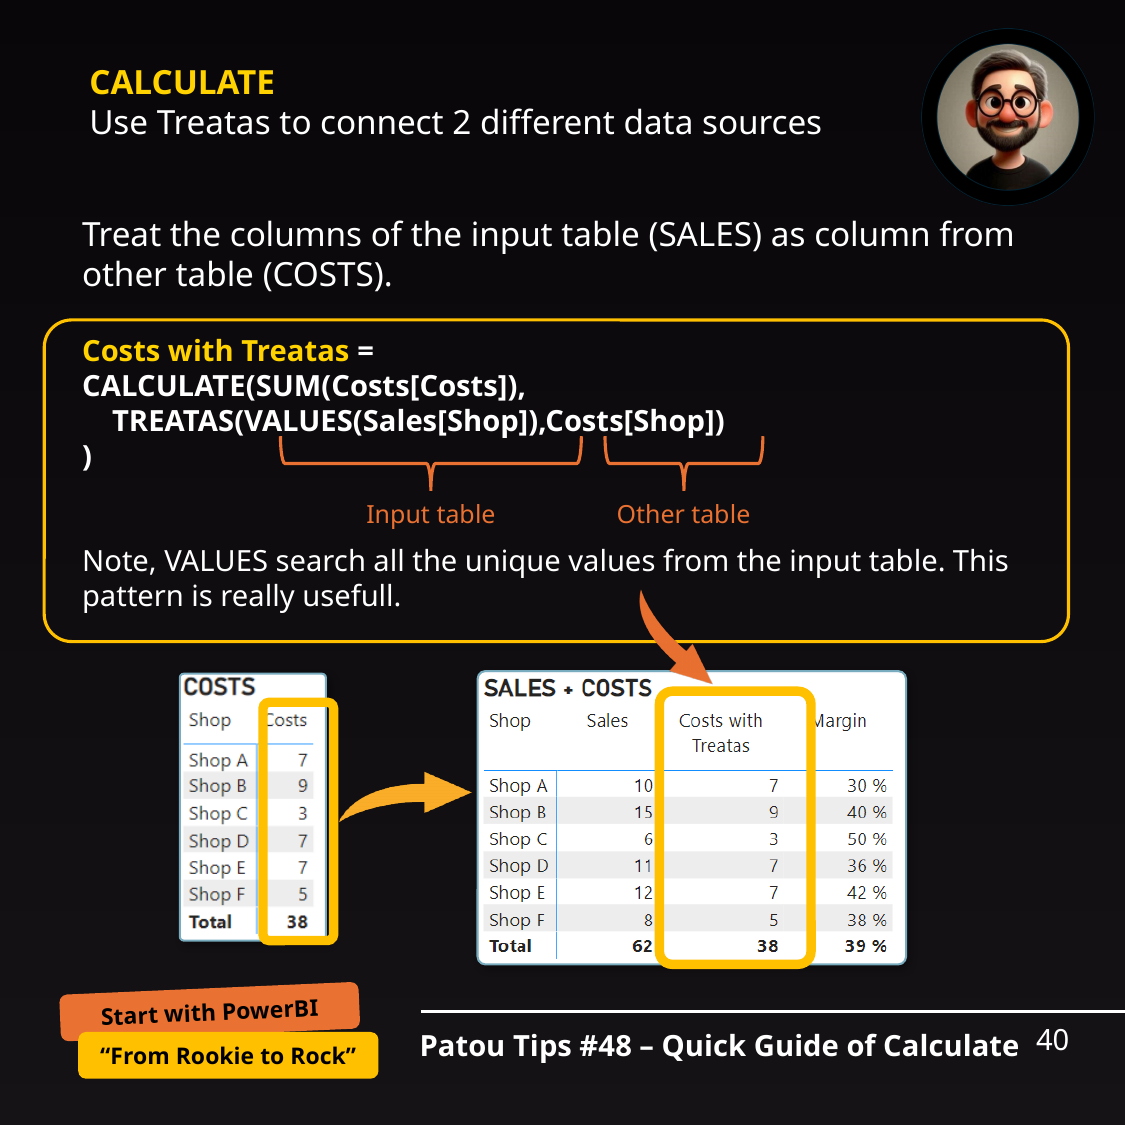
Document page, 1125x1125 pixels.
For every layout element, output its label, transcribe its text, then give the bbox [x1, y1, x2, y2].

picture [179, 572, 907, 965]
text_box Patou Tips #48 – Quick Guide of Calculate [402, 1017, 1125, 1073]
text_box [0, 0, 1125, 1125]
text_box Treat the columns of the input table (SALES) as column from other table (COSTS). Costs with Treatas = CALCULATE(SUM(Costs[Costs]), TREATAS(VALUES(Sales[Shop]),Costs[Shop]) ) Note, VALUES search all the unique values from the input table. This pattern is really usefull. [70, 201, 1069, 336]
text_box [42, 318, 1071, 644]
text_box Start with PowerBI [59, 982, 360, 1042]
text_box [268, 838, 336, 943]
text_box [327, 700, 336, 754]
picture [920, 28, 1096, 206]
text_box CALCULATE Use Treatas to connect 2 different data sources [74, 53, 920, 149]
text_box “From Rookie to Rock” [78, 1031, 379, 1079]
slide_number 40 [831, 1012, 1085, 1017]
